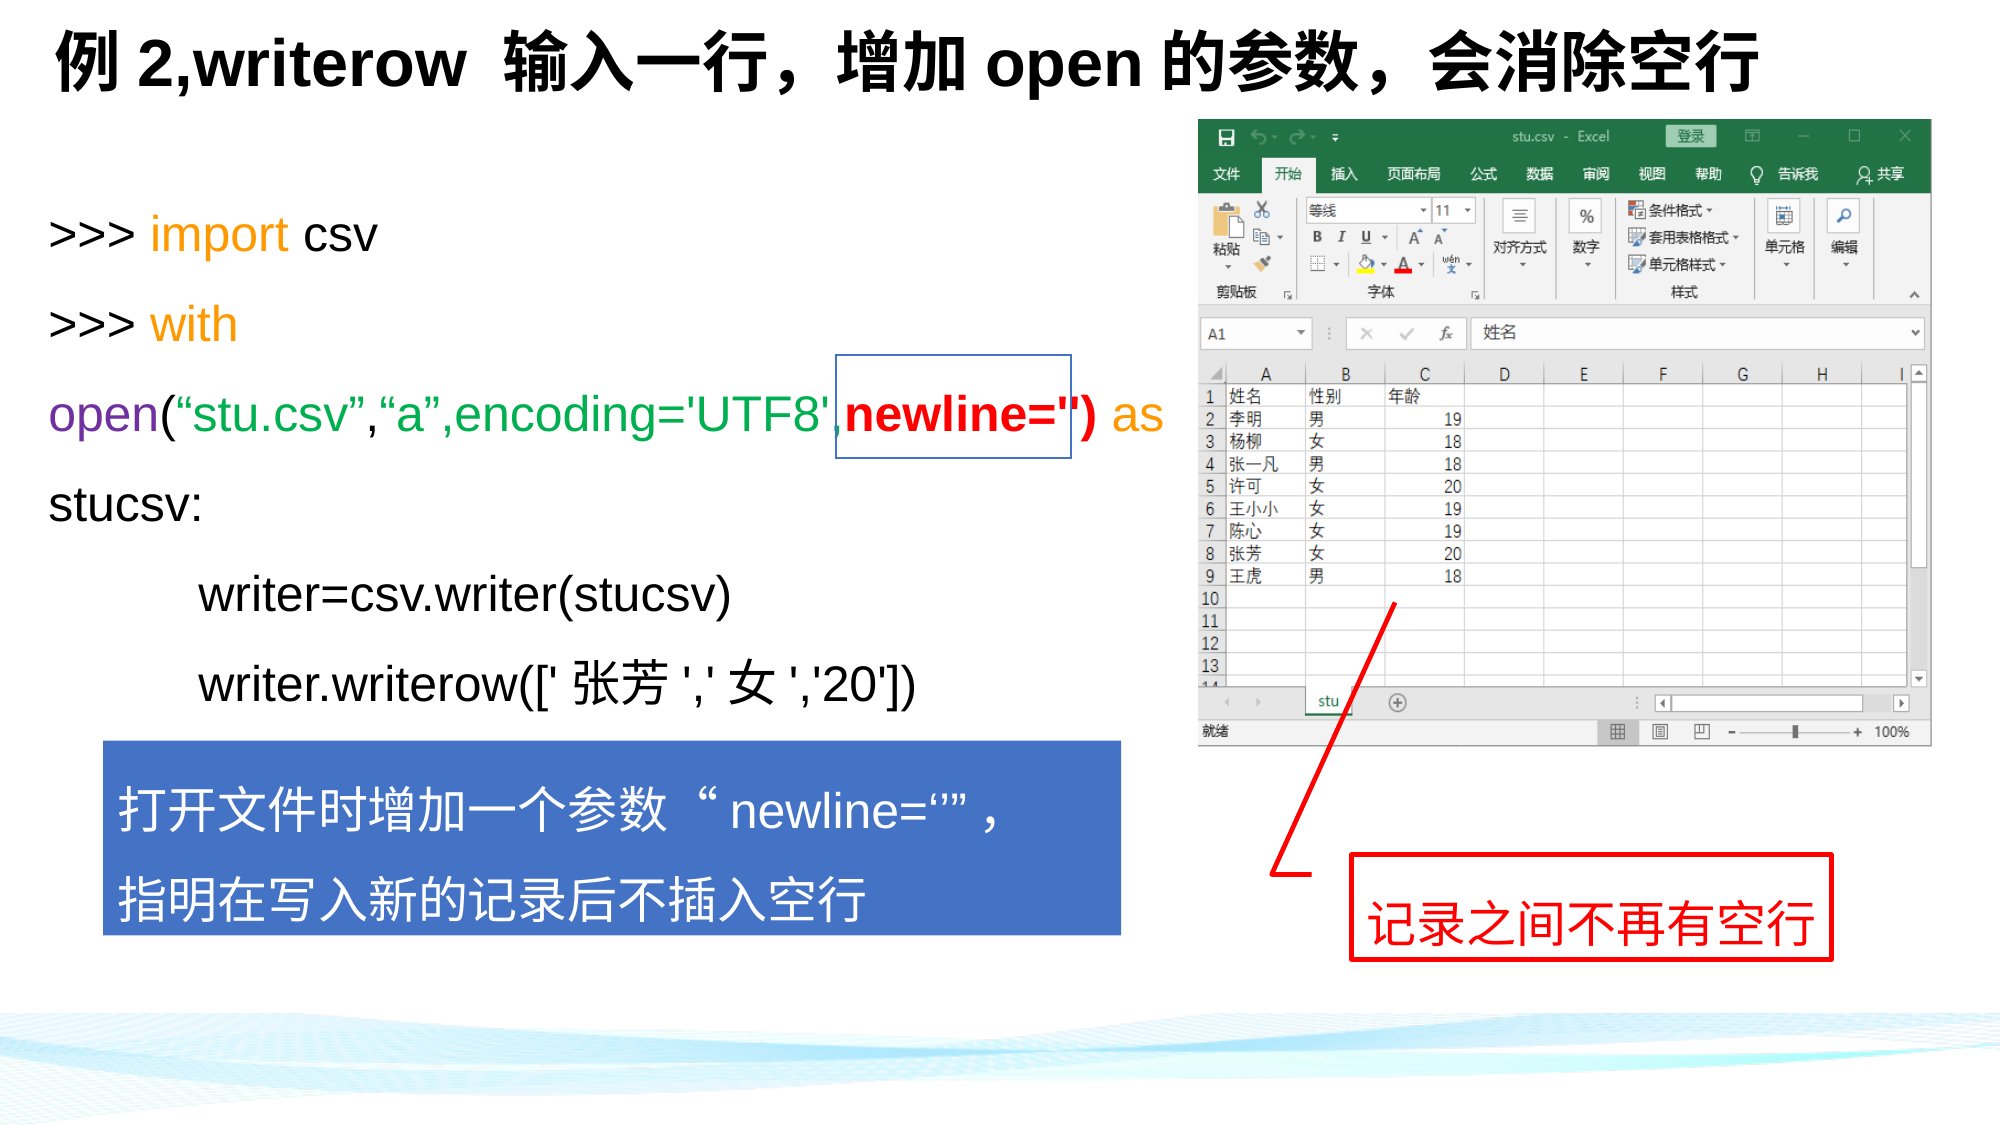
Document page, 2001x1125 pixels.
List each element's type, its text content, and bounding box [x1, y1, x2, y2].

text_box 例2,writerow 输入一行，增加open的参数，会消除空行 [40, 12, 1776, 187]
picture [0, 1013, 2000, 1125]
picture [1198, 119, 1935, 750]
text_box 打开文件时增加一个参数“newline=‘’”， 指明在写入新的记录后不插入空行 [102, 740, 1122, 936]
text_box 记录之间不再有空行 [1351, 854, 1832, 960]
text_box [835, 354, 1072, 459]
text_box >>> import csv >>> with open(“stu.csv”,“a”,encoding='UTF8',newline='') as stucsv: writer=csv.writer(stucsv) writer.writerow(['张芳','女','20']) writer.writerow(['王虎','男','18']) [33, 163, 1196, 899]
